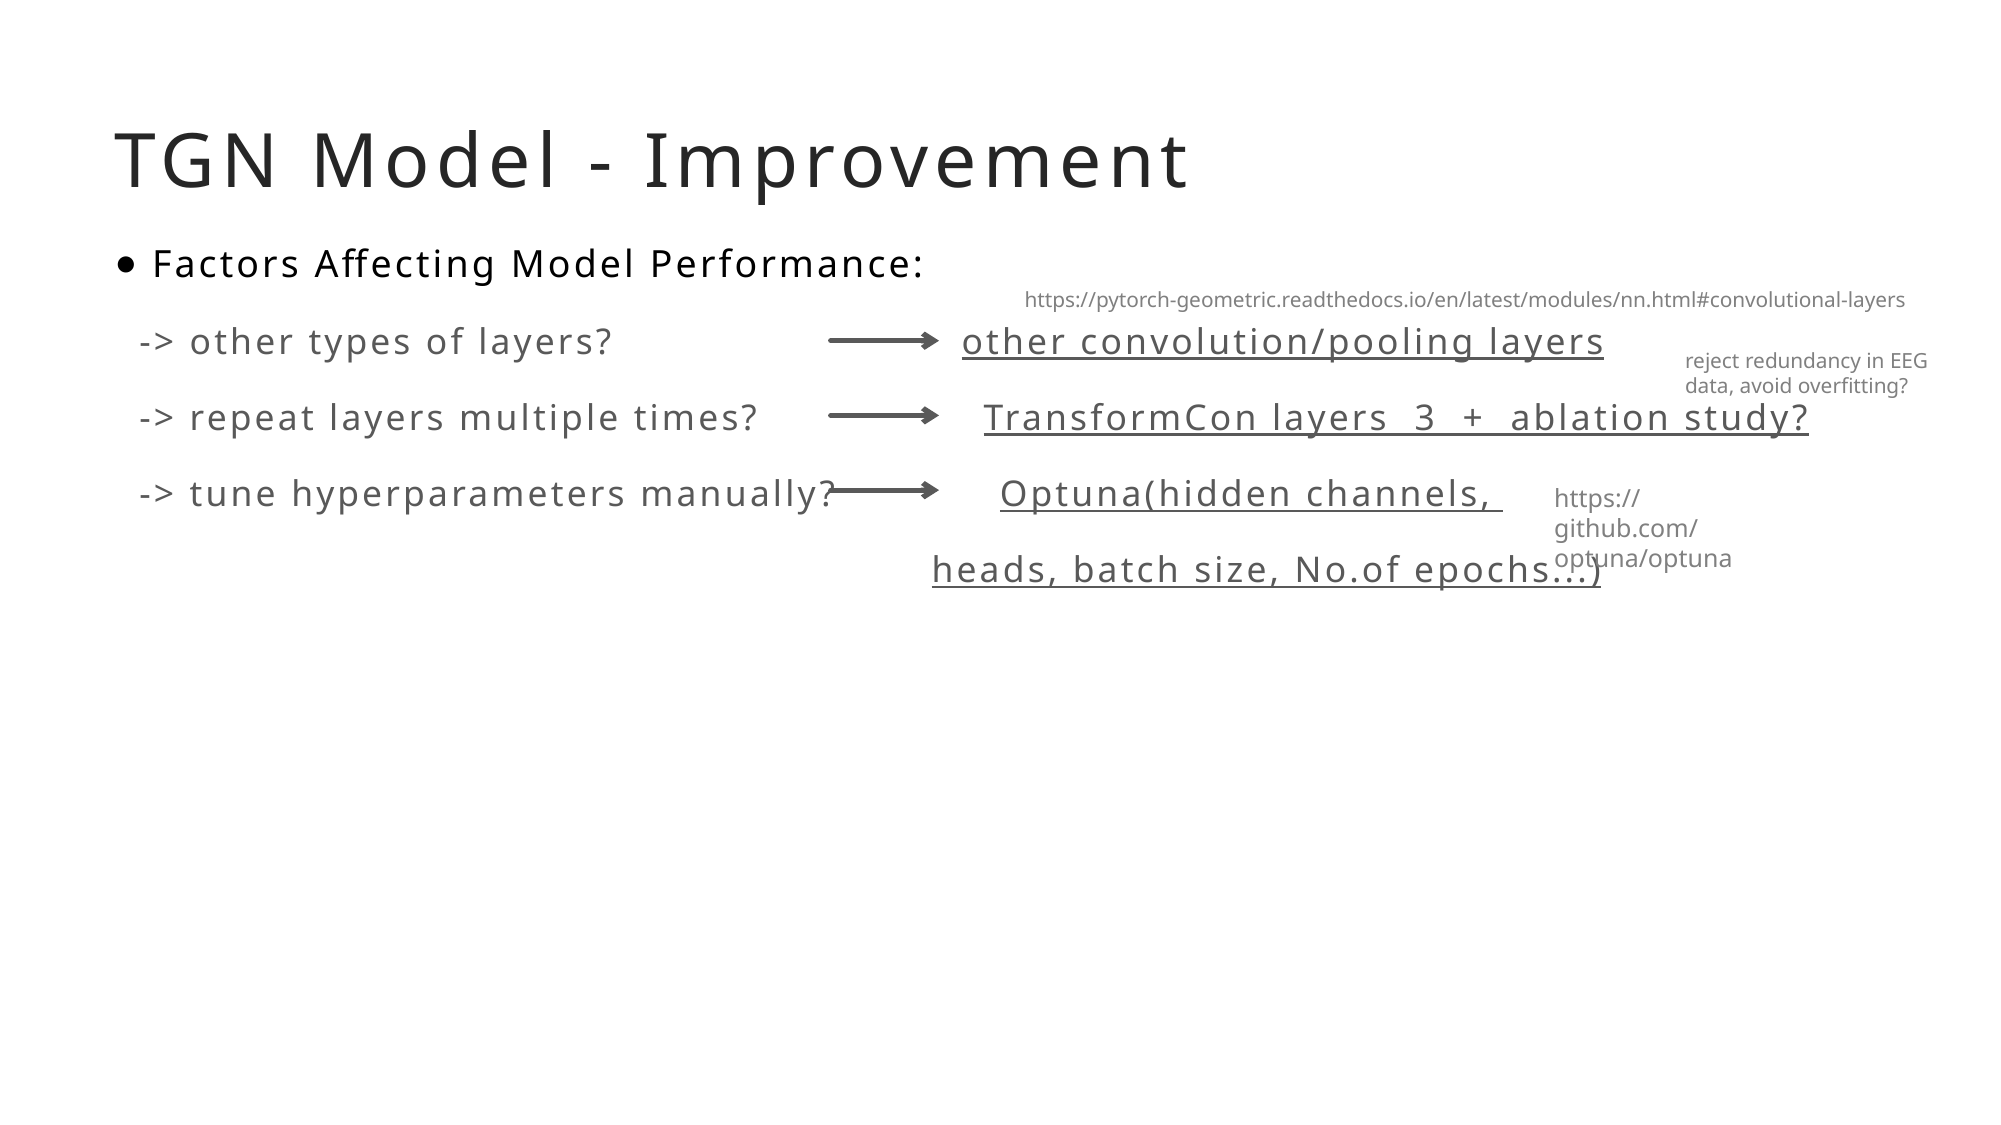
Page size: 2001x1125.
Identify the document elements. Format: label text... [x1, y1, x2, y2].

text_box https://github.com/optuna/optuna [1539, 474, 1788, 551]
title TGN Model - Improvement [99, 99, 1235, 216]
text_box https://pytorch-geometric.readthedocs.io/en/latest/modules/nn.html#convolutional-layers [1009, 279, 1942, 319]
text_box reject redundancy in EEG data, avoid overfitting? [1670, 340, 1948, 406]
